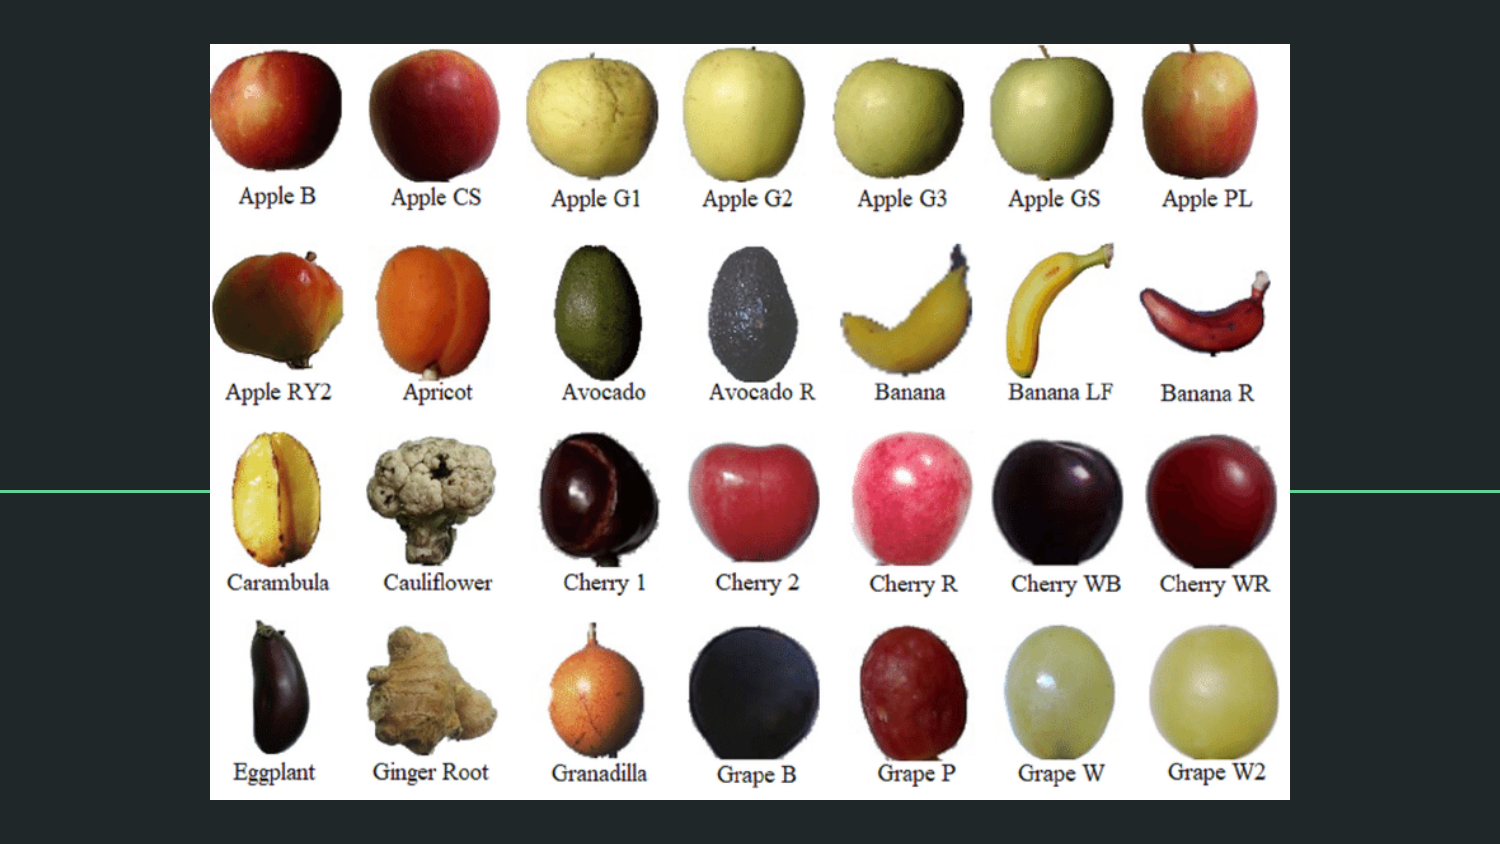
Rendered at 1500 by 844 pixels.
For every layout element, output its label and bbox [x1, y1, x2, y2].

picture [210, 44, 1290, 800]
